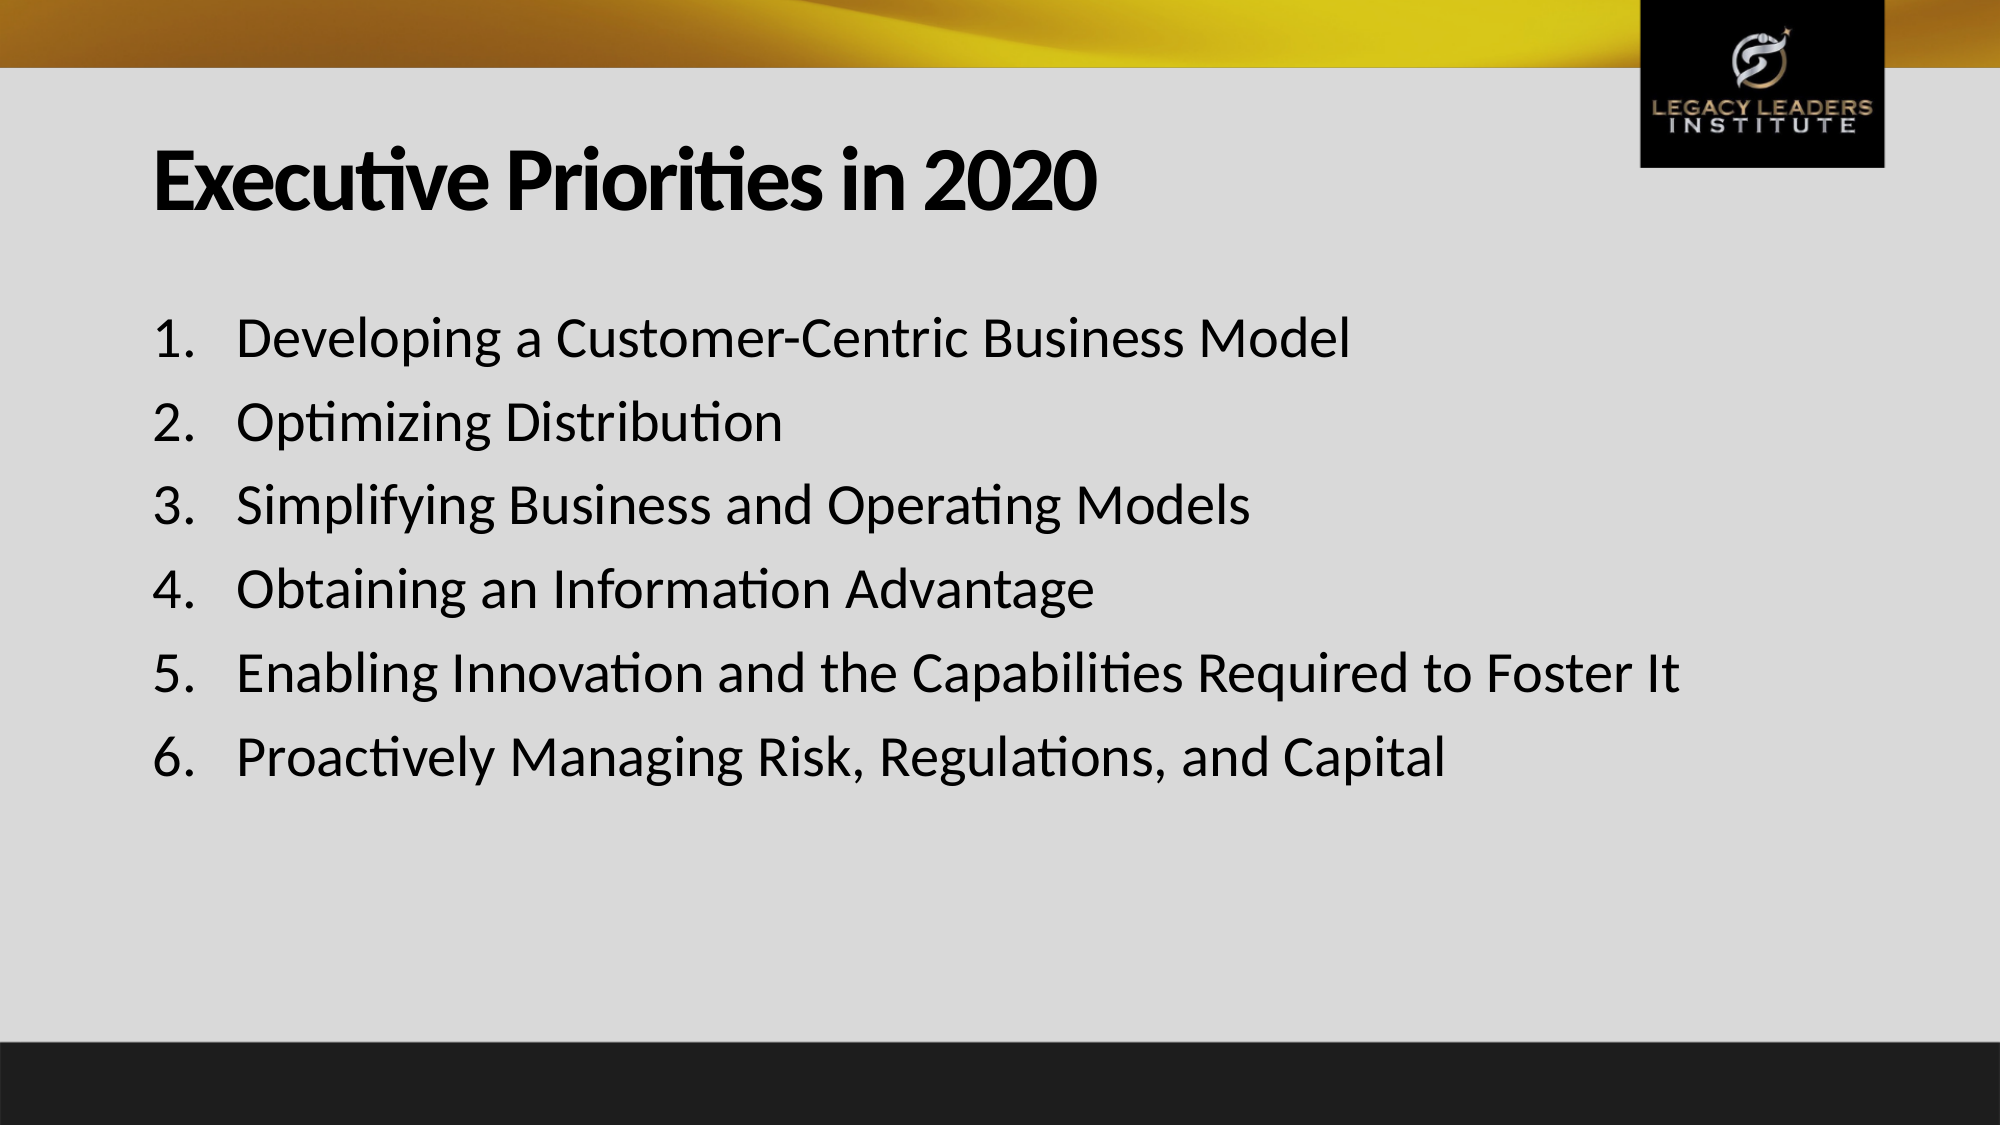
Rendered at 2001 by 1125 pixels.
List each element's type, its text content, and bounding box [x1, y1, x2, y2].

title Executive Priorities in 2020 [137, 83, 1640, 278]
picture [0, 0, 2000, 1125]
list Developing a Customer-Centric Business Model Optimizing Distribution Simplifying Business and Operating Models Obtaining an Information Advantage Enabling Innovation and the Capabilities Required to Foster It Proactively Managing Risk, Regulations, and Capital [137, 299, 1863, 900]
